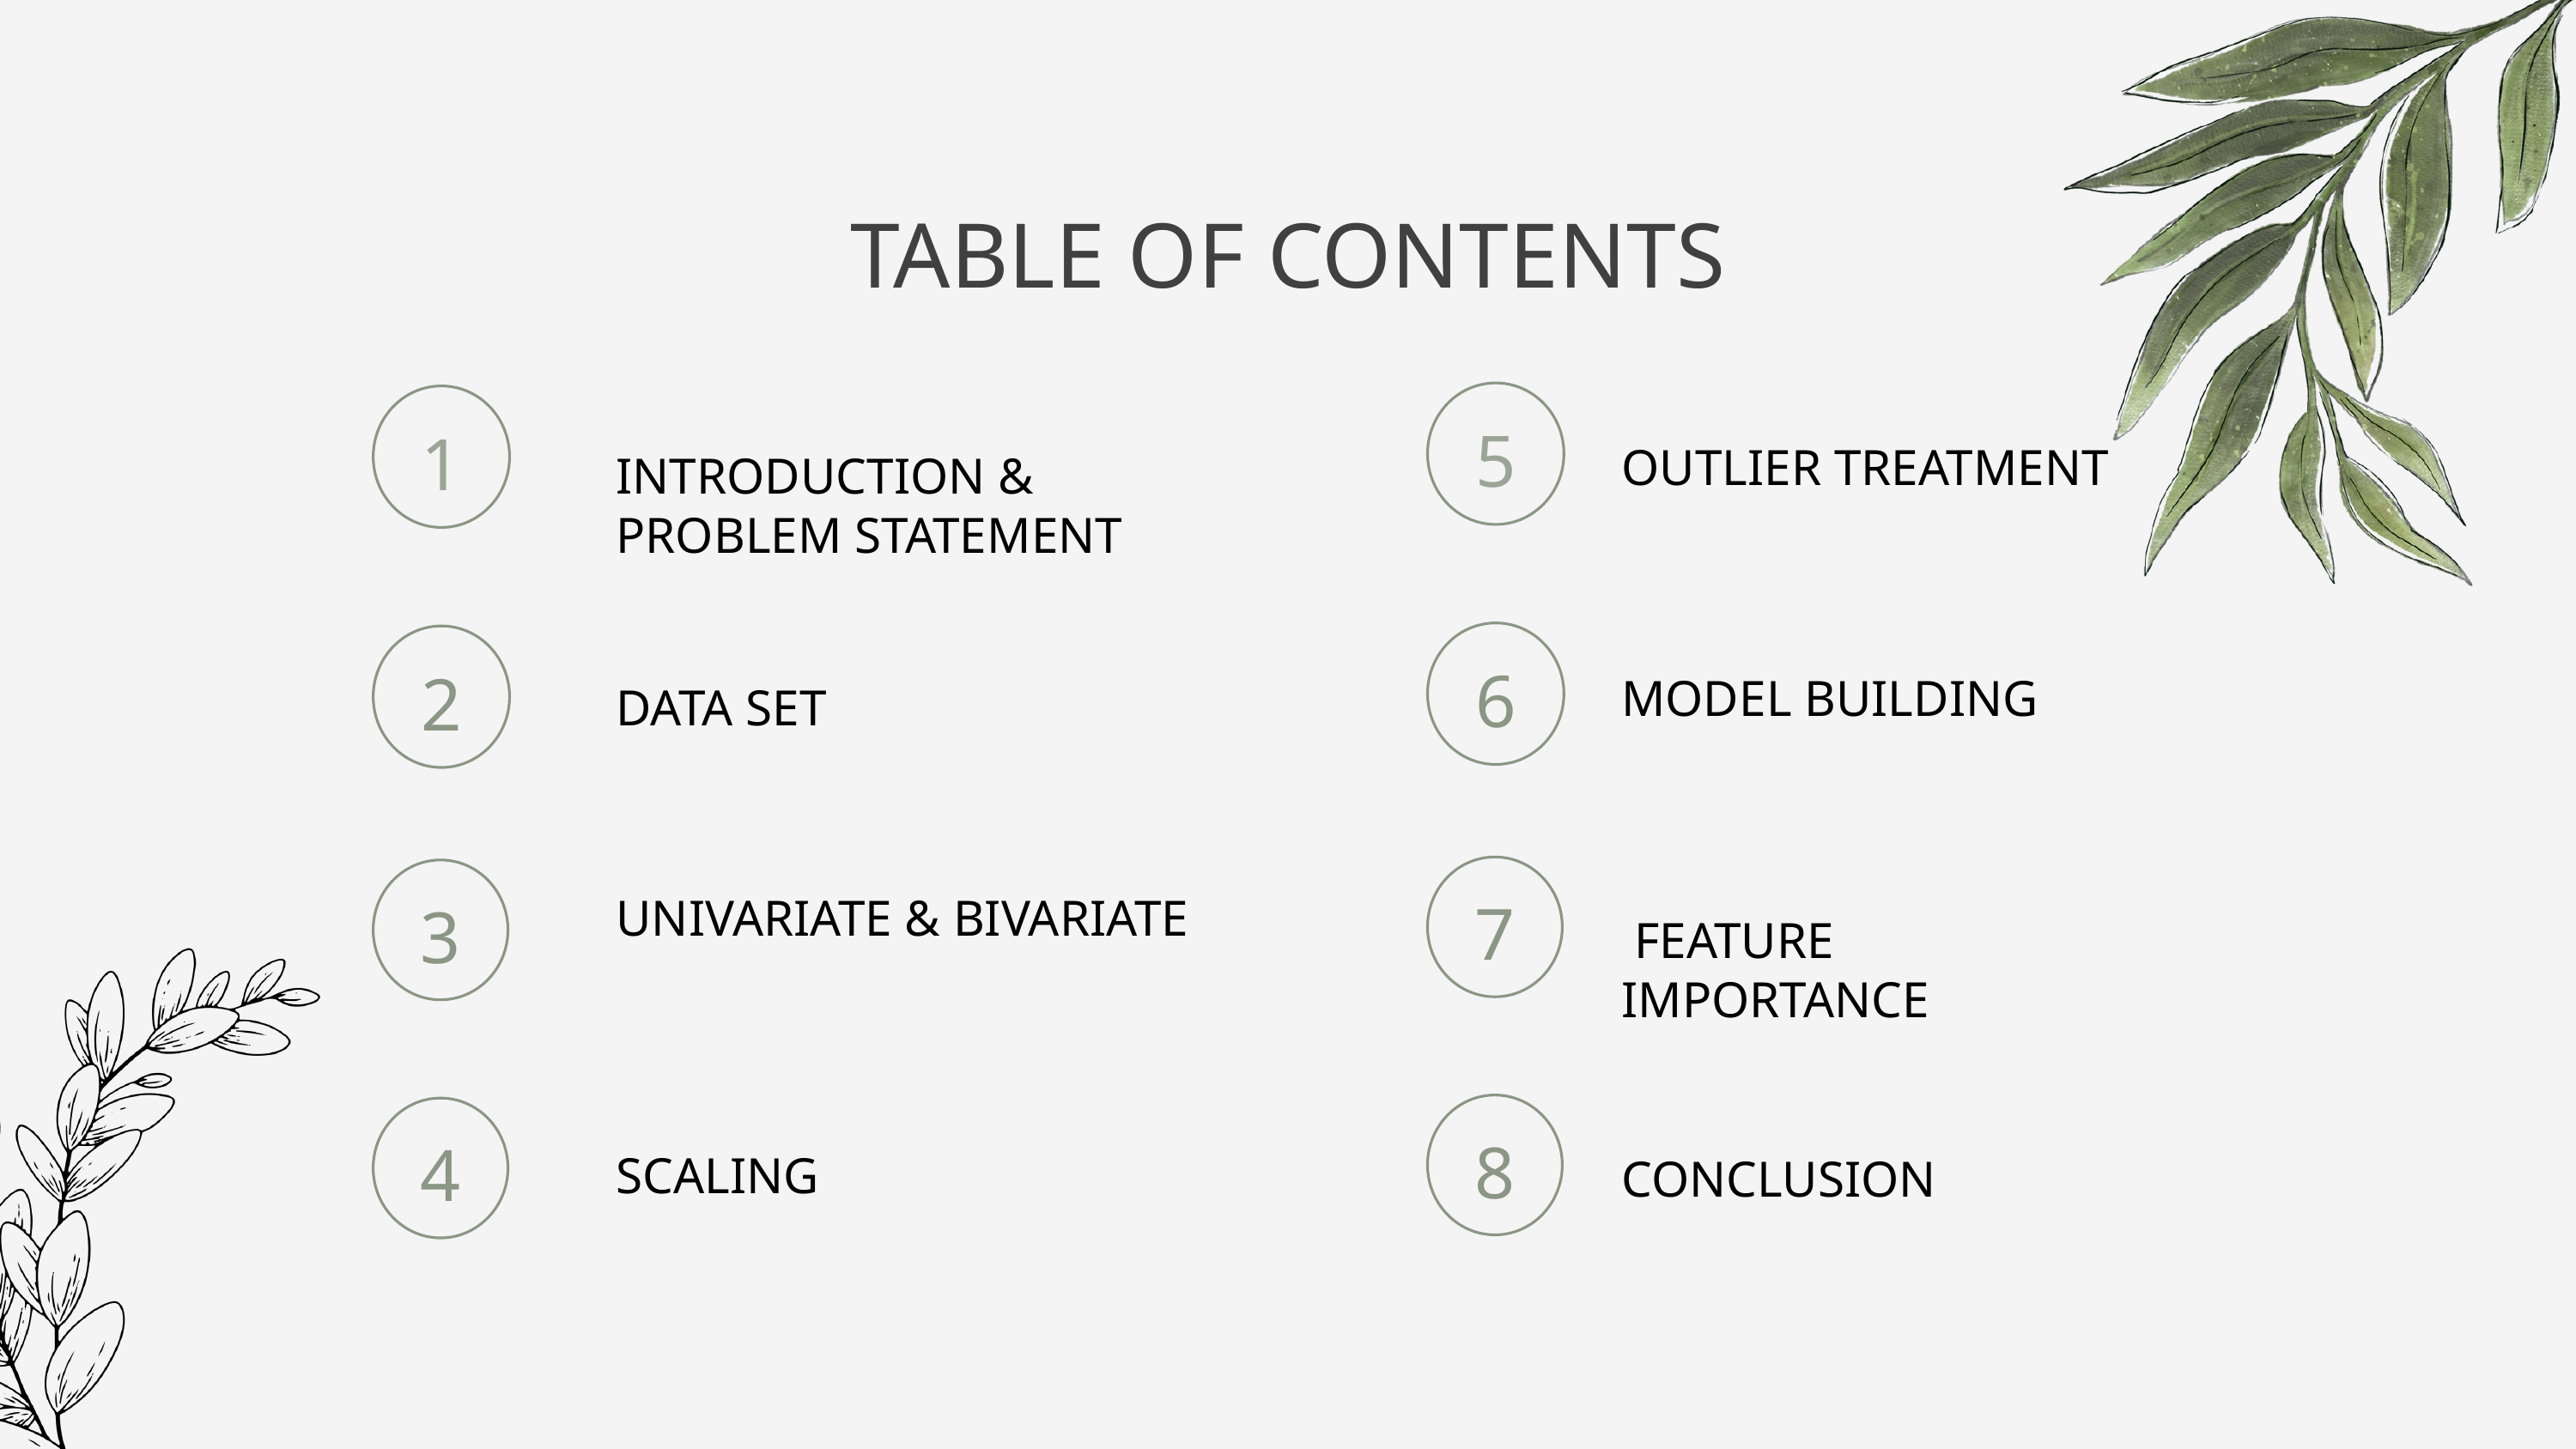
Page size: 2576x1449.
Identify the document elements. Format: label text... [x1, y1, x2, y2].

text_box TABLE OF CONTENTS [709, 197, 1867, 306]
text_box [0, 948, 321, 1449]
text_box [373, 382, 2262, 1239]
text_box [2063, 0, 2576, 586]
